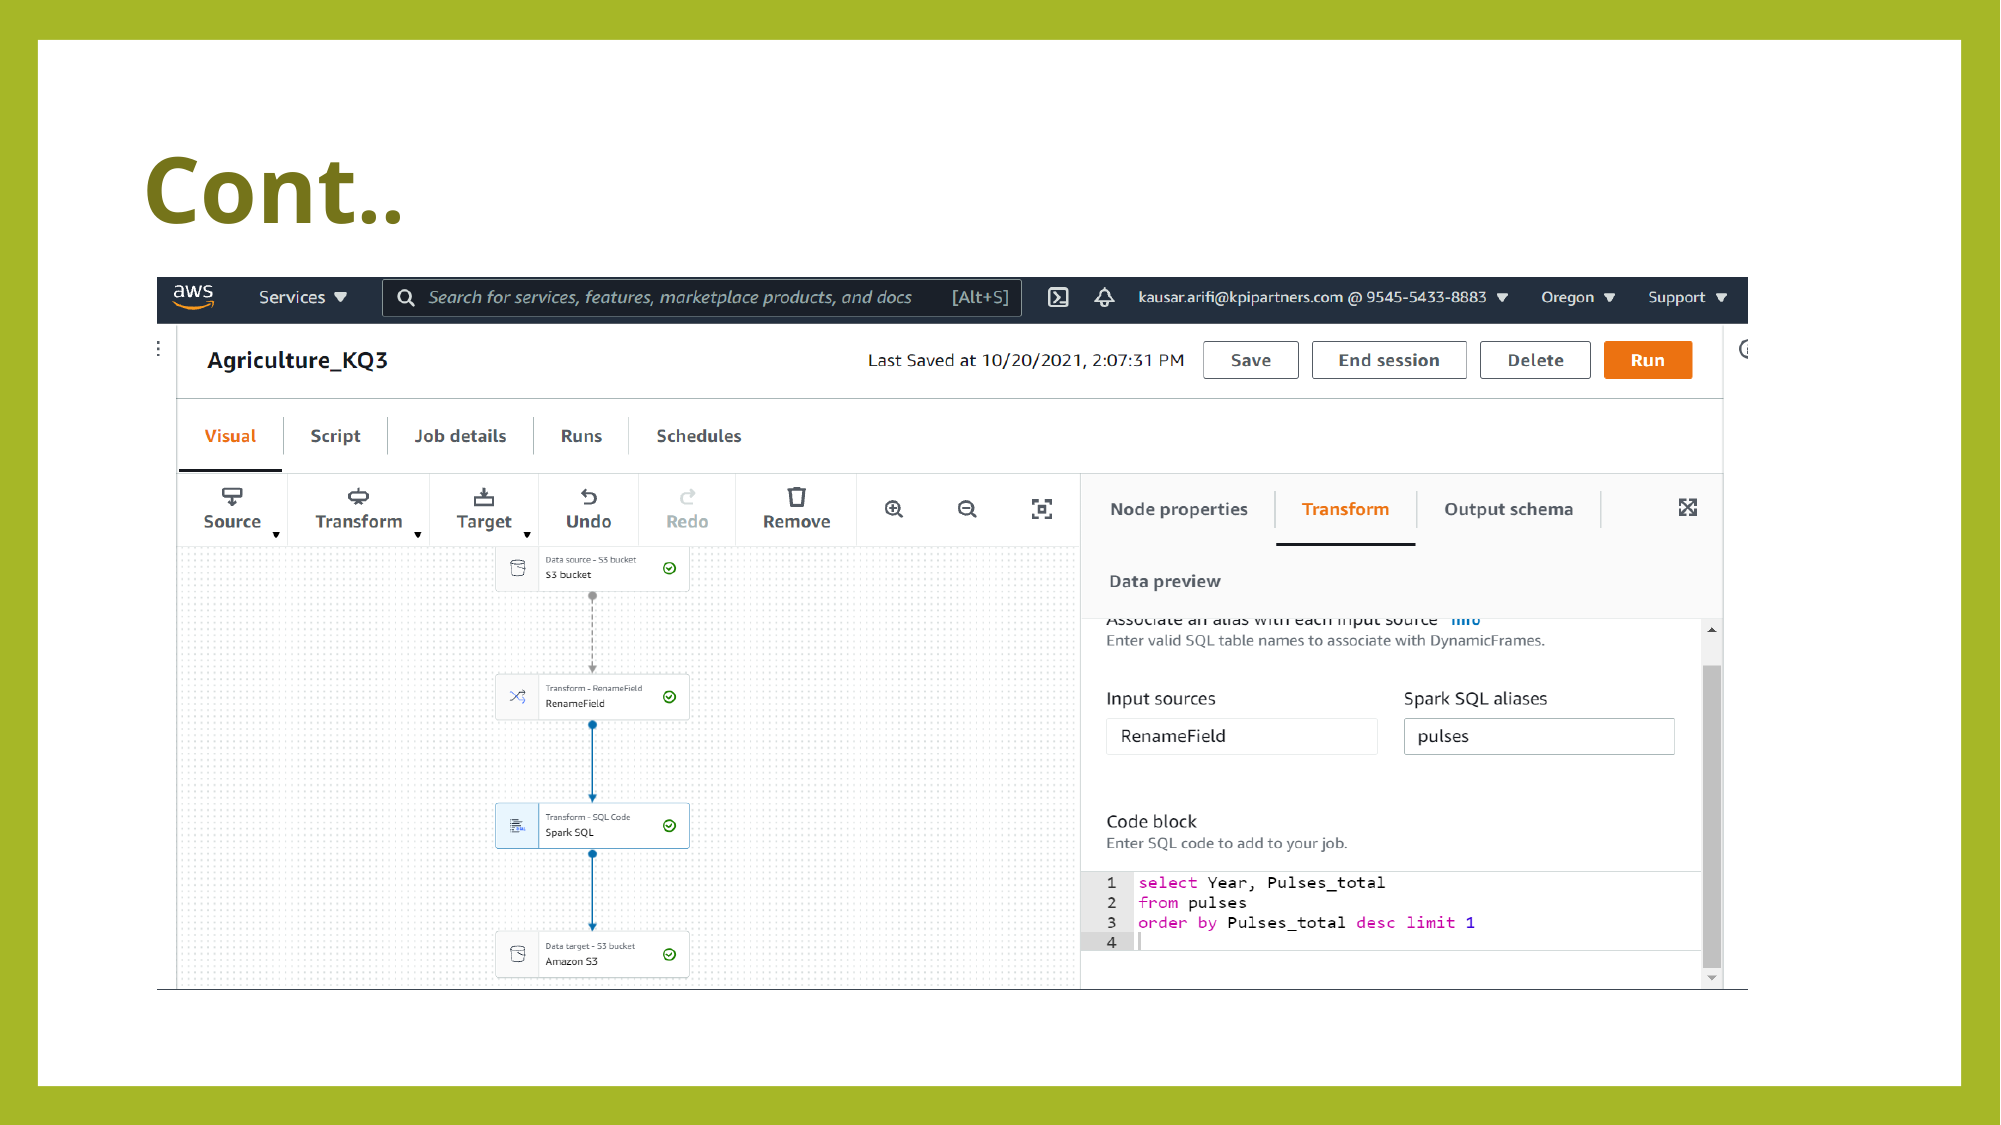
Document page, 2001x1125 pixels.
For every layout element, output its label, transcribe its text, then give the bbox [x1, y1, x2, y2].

title Cont.. [127, 82, 1748, 306]
picture [156, 276, 1748, 990]
